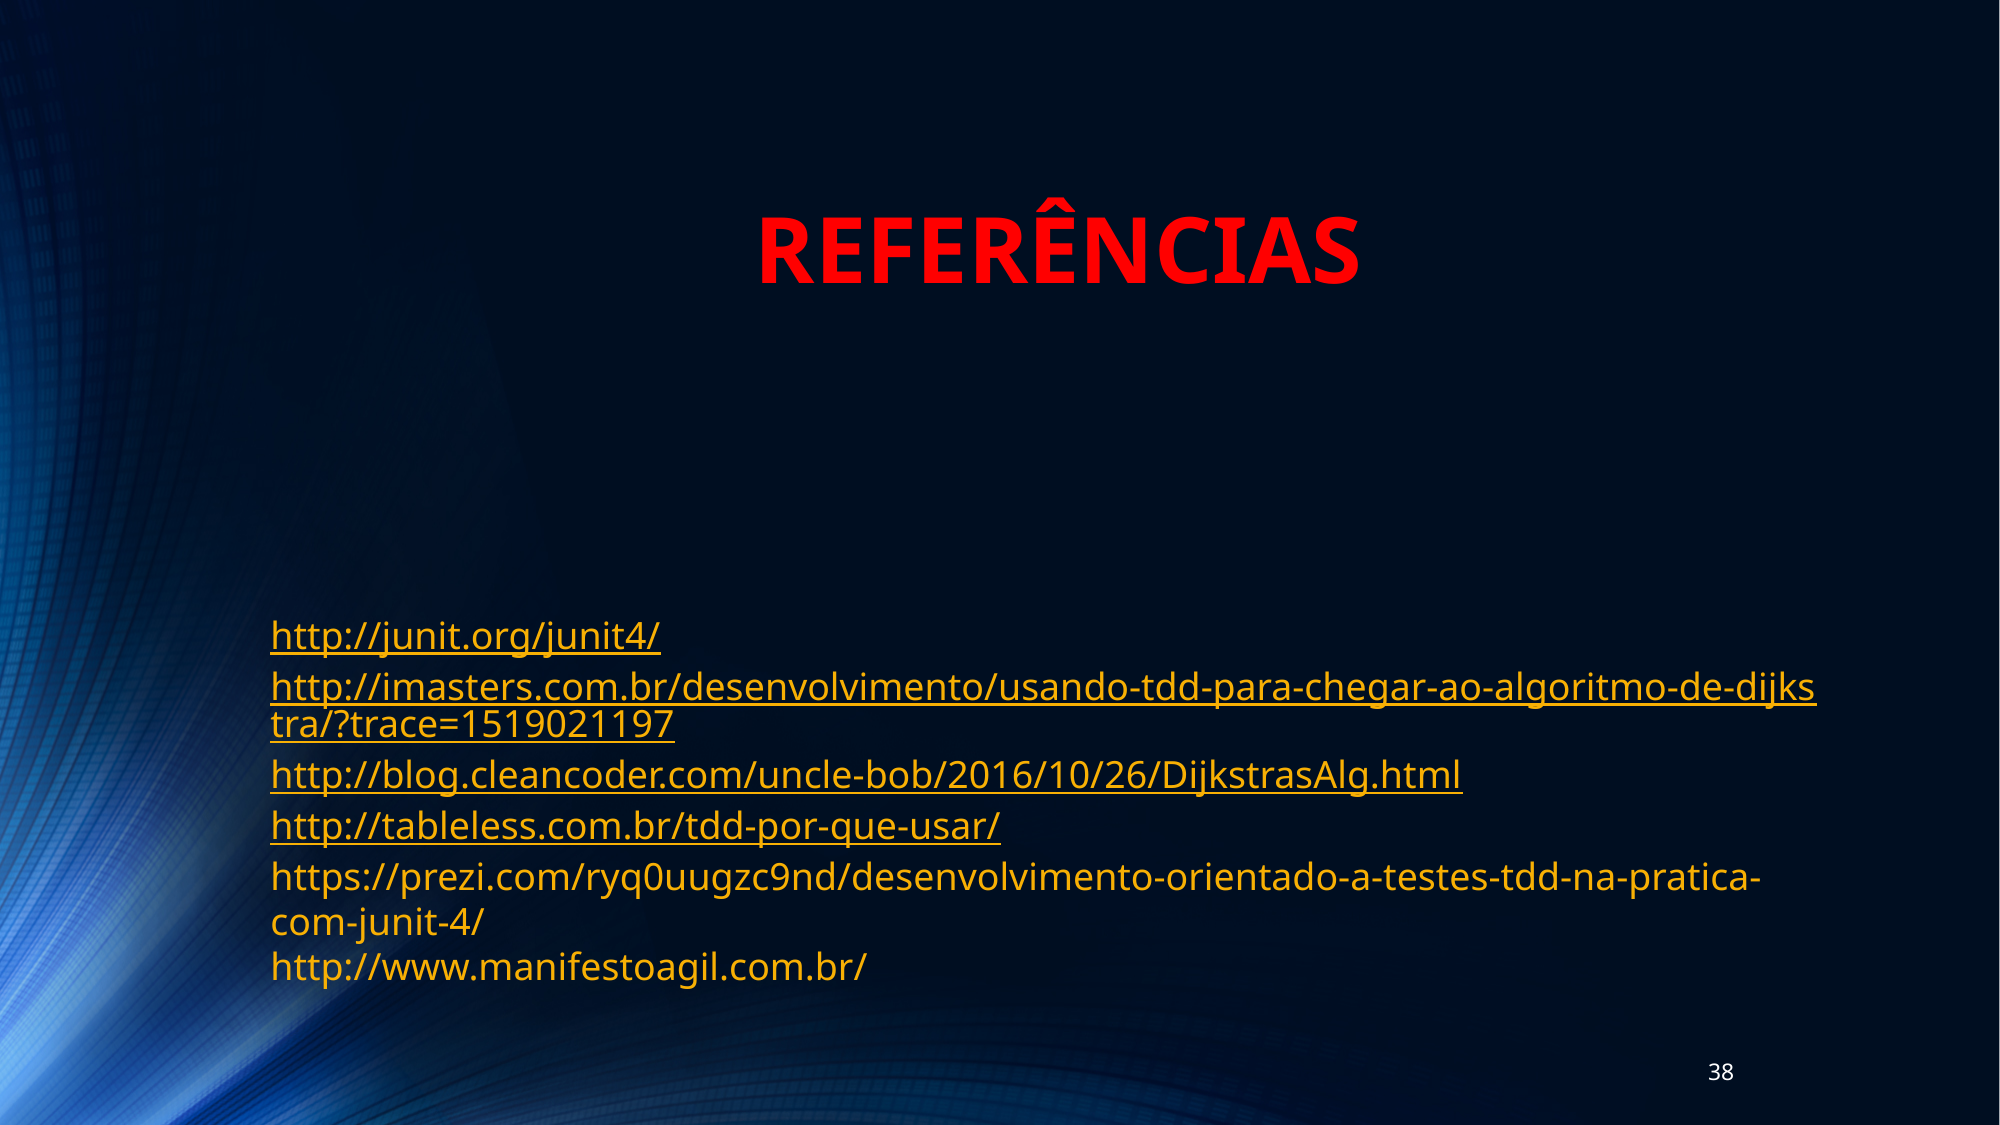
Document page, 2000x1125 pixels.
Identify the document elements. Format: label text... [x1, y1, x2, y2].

slide_number 38 [1612, 1050, 1750, 1096]
text_box REFERÊNCIAS [739, 184, 1390, 310]
text_box http://junit.org/junit4/ http://imasters.com.br/desenvolvimento/usando-tdd-para-chegar-ao-algoritmo-de-dijkstra/?trace=1519021197 http://blog.cleancoder.com/uncle-bob/2016/10/26/DijkstrasAlg.html http://tableless.com.br/tdd-por-que-usar/ https://prezi.com/ryq0uugzc9nd/desenvolvimento-orientado-a-testes-tdd-na-pratica-com-junit-4/ http://www.manifestoagil.com.br/ [255, 319, 1839, 959]
picture [0, 0, 2000, 1125]
